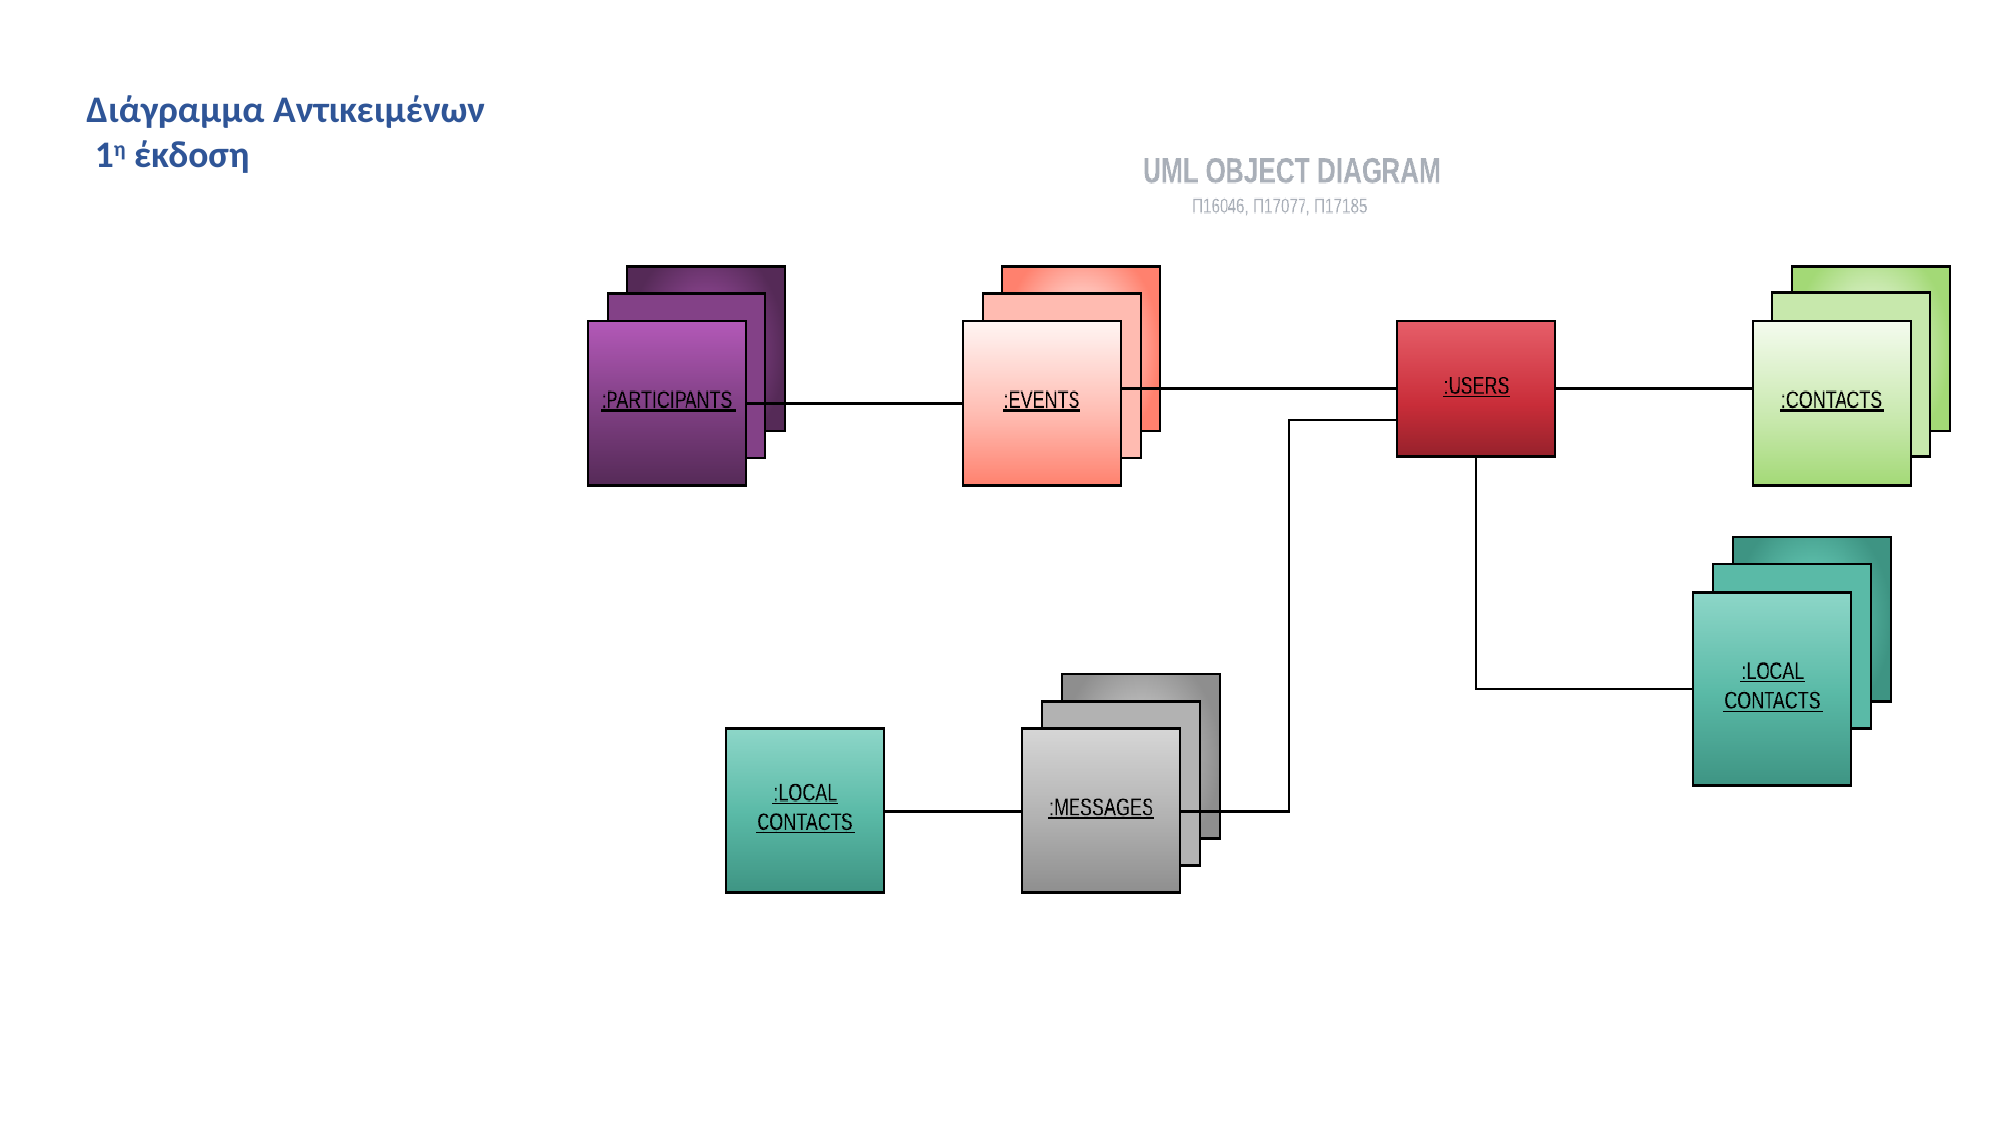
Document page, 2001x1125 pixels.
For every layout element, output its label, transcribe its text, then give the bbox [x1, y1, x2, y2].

text_box Διάγραμμα Αντικειμένων 1η έκδοση [71, 77, 532, 183]
picture [532, 77, 2000, 995]
